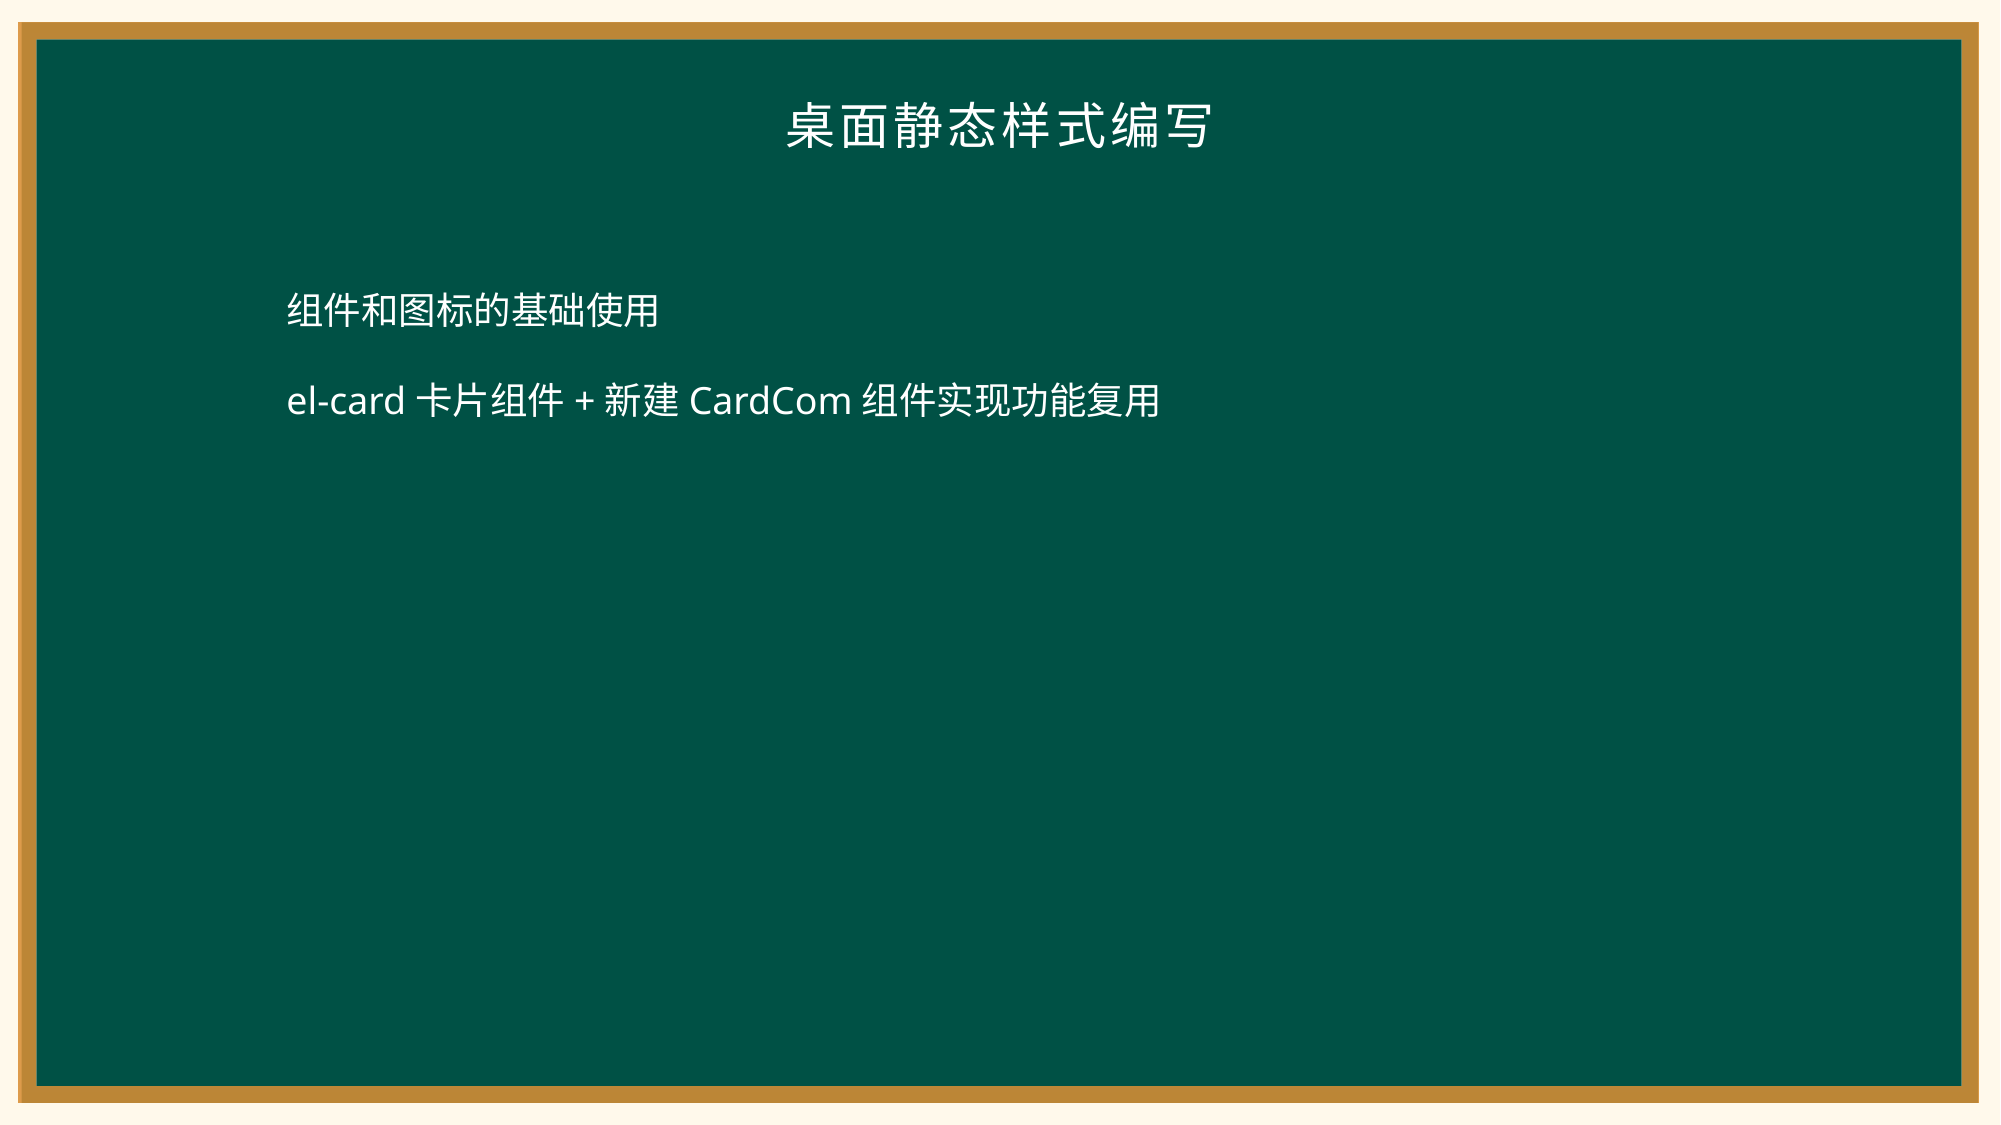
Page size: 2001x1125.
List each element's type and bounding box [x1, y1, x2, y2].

text_box [0, 0, 2000, 1125]
text_box [18, 22, 1979, 1103]
